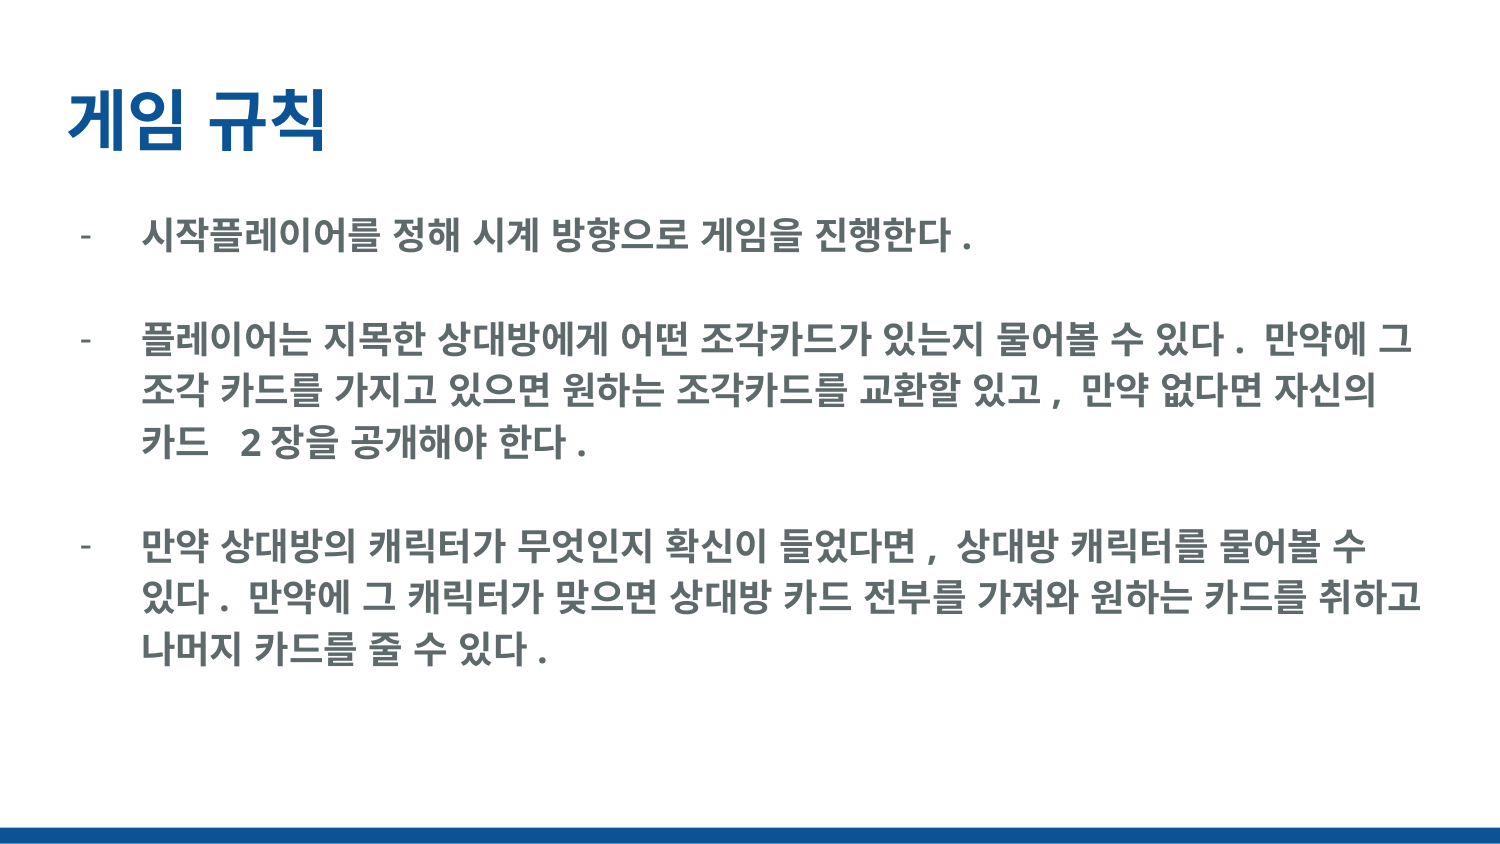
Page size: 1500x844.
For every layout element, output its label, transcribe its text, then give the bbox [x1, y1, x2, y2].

list 시작플레이어를 정해 시계 방향으로 게임을 진행한다. 플레이어는 지목한 상대방에게 어떤 조각카드가 있는지 물어볼 수 있다. 만약에 그 조각 카드를 가지고 있으면 원하는 조각카드를 교환할 있고, 만약 없다면 자신의 카드 2장을 공개해야 한다. 만약 상대방의 캐릭터가 무엇인지 확신이 들었다면, 상대방 캐릭터를 물어볼 수 있다. 만약에 그 캐릭터가 맞으면 상대방 카드 전부를 가져와 원하는 카드를 취하고 나머지 카드를 줄 수 있다. [51, 190, 1449, 783]
title 게임 규칙 [51, 64, 1449, 167]
